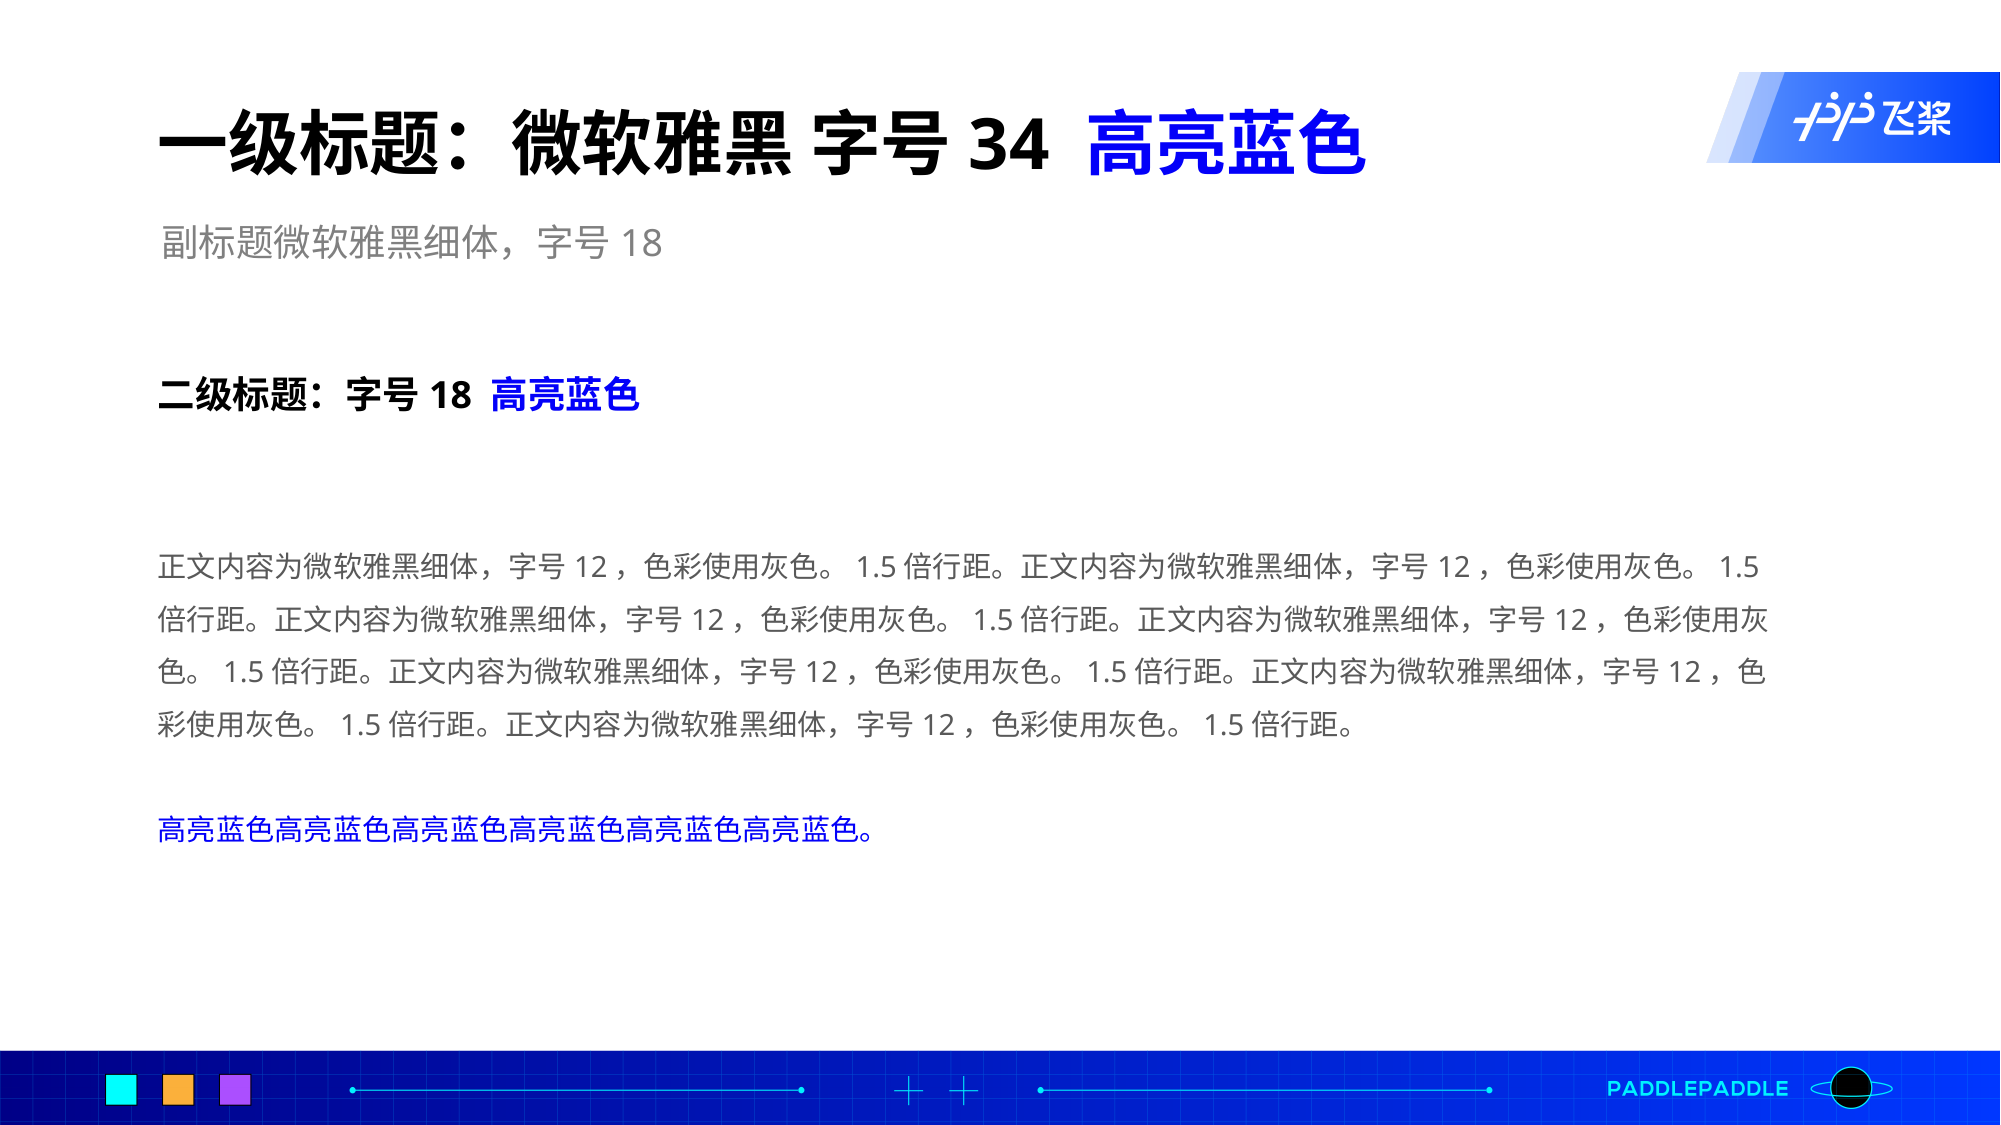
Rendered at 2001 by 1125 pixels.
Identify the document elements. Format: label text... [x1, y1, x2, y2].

text_box 副标题微软雅黑细体，字号18 [161, 199, 1034, 270]
text_box 一级标题：微软雅黑 字号34 高亮蓝色 [142, 49, 1581, 184]
picture [1679, 72, 2000, 163]
text_box 正文内容为微软雅黑细体，字号12，色彩使用灰色。1.5倍行距。正文内容为微软雅黑细体，字号12，色彩使用灰色。1.5倍行距。正文内容为微软雅黑细体，字号12，色彩使用灰色。1.5倍行距。正文内容为微软雅黑细体，字号12，色彩使用灰色。1.5倍行距。正文内容为微软雅黑细体，字号12，色彩使用灰色。1.5倍行距。正文内容为微软雅黑细体，字号12，色彩使用灰色。1.5倍行距。正文内容为微软雅黑细体，字号12，色彩使用灰色。1.5倍行距。 高亮蓝色高亮蓝色高亮蓝色高亮蓝色高亮蓝色高亮蓝色。 [142, 523, 1794, 906]
text_box 二级标题：字号18 高亮蓝色 [142, 341, 711, 448]
picture [0, 1047, 2000, 1125]
